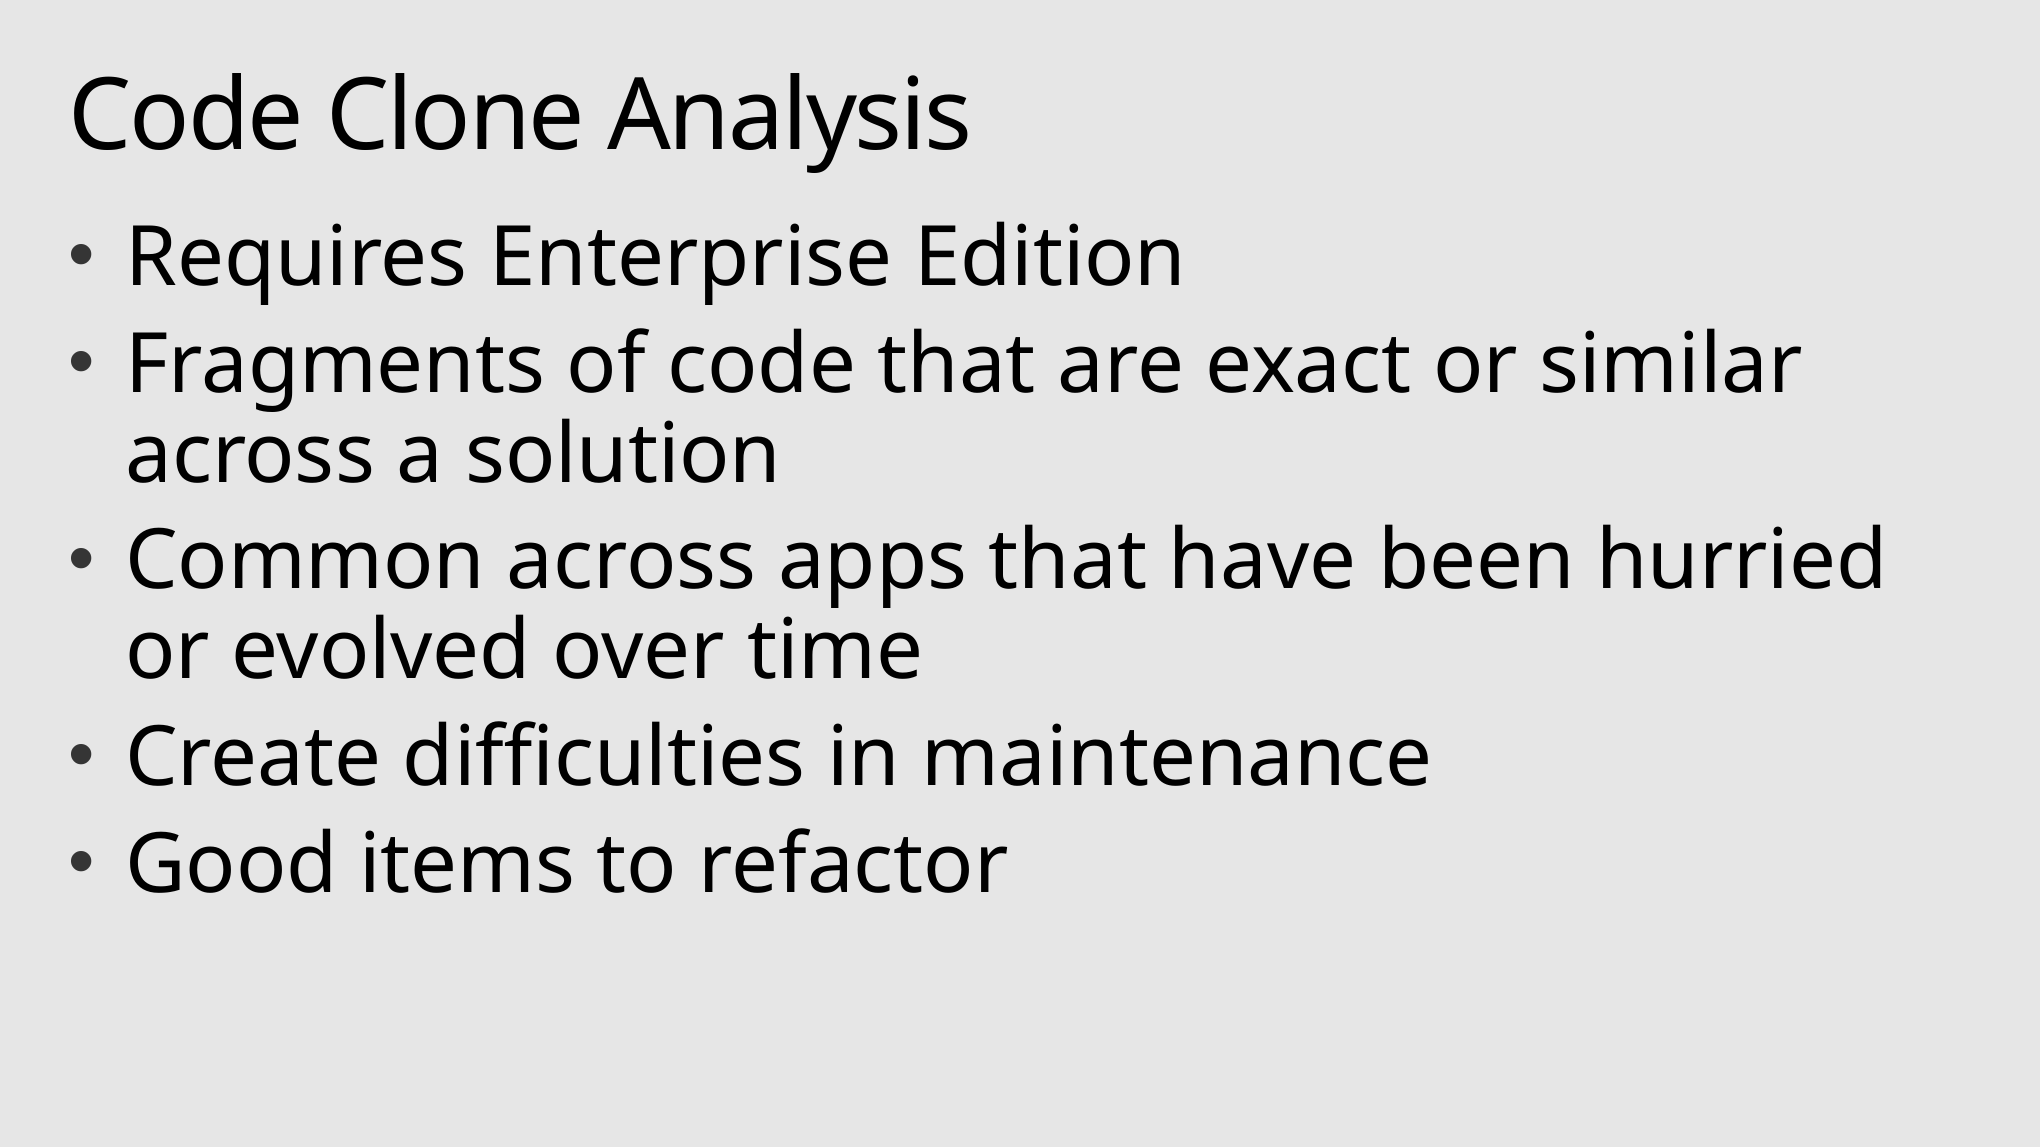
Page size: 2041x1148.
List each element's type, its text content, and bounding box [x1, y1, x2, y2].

list Requires Enterprise Edition Fragments of code that are exact or similar across a solution Common across apps that have been hurried or evolved over time Create difficulties in maintenance Good items to refactor [45, 199, 1996, 1058]
title Code Clone Analysis [45, 48, 1996, 199]
